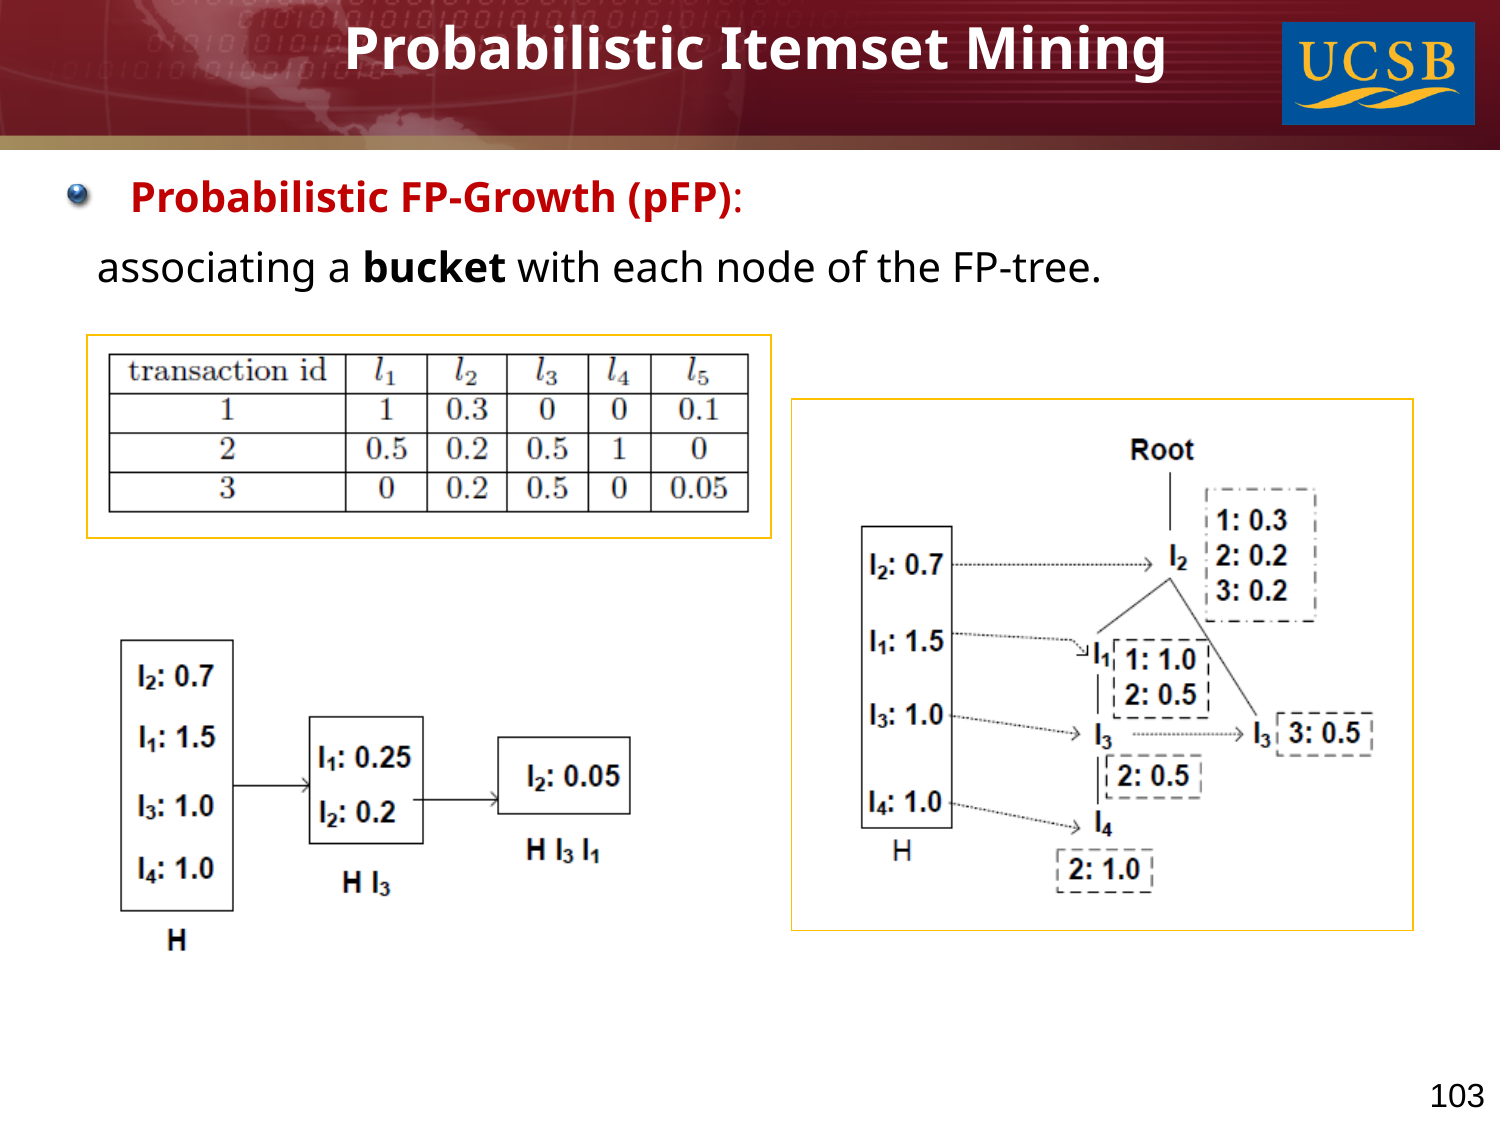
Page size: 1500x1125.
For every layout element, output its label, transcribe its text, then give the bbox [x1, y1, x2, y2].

picture [93, 620, 657, 1001]
picture [791, 399, 1413, 930]
title Probabilistic Itemset Mining [99, 0, 1413, 100]
picture [87, 335, 771, 538]
text_box Probabilistic FP-Growth (pFP): associating a bucket with each node of the FP-tree. [49, 168, 1238, 299]
picture [0, 0, 1500, 150]
slide_number 103 [1400, 1063, 1500, 1124]
picture [64, 181, 94, 211]
